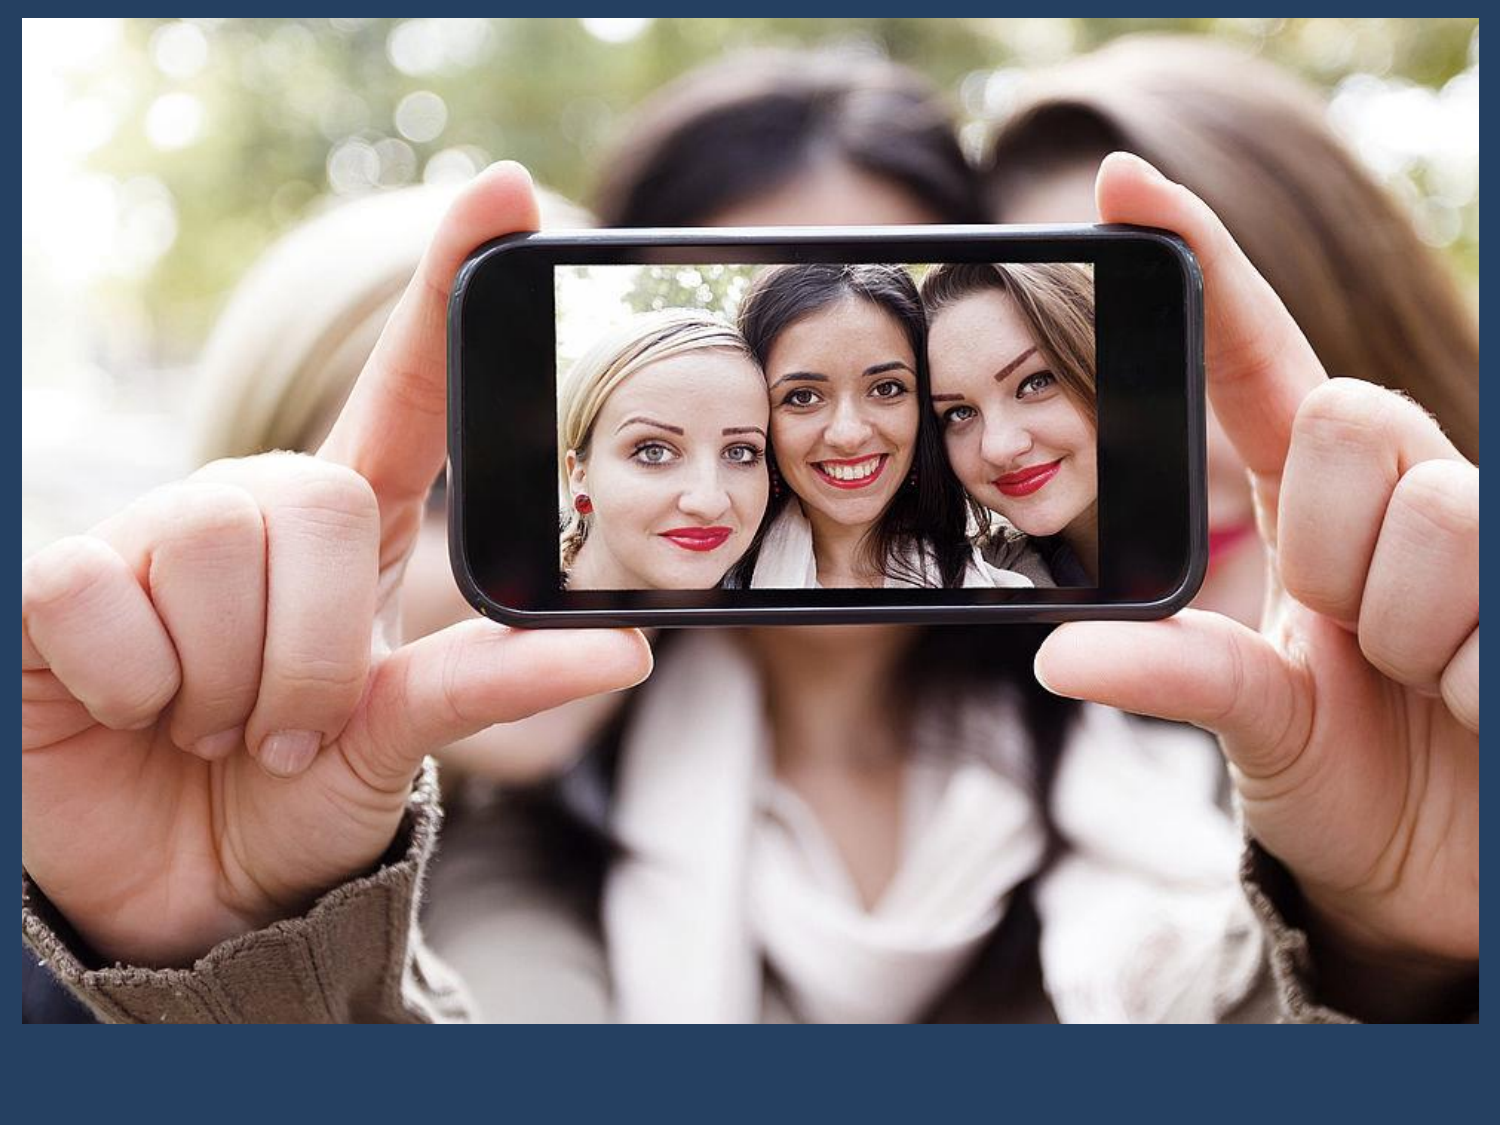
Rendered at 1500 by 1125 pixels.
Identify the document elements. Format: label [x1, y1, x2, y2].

picture [21, 16, 1480, 1026]
